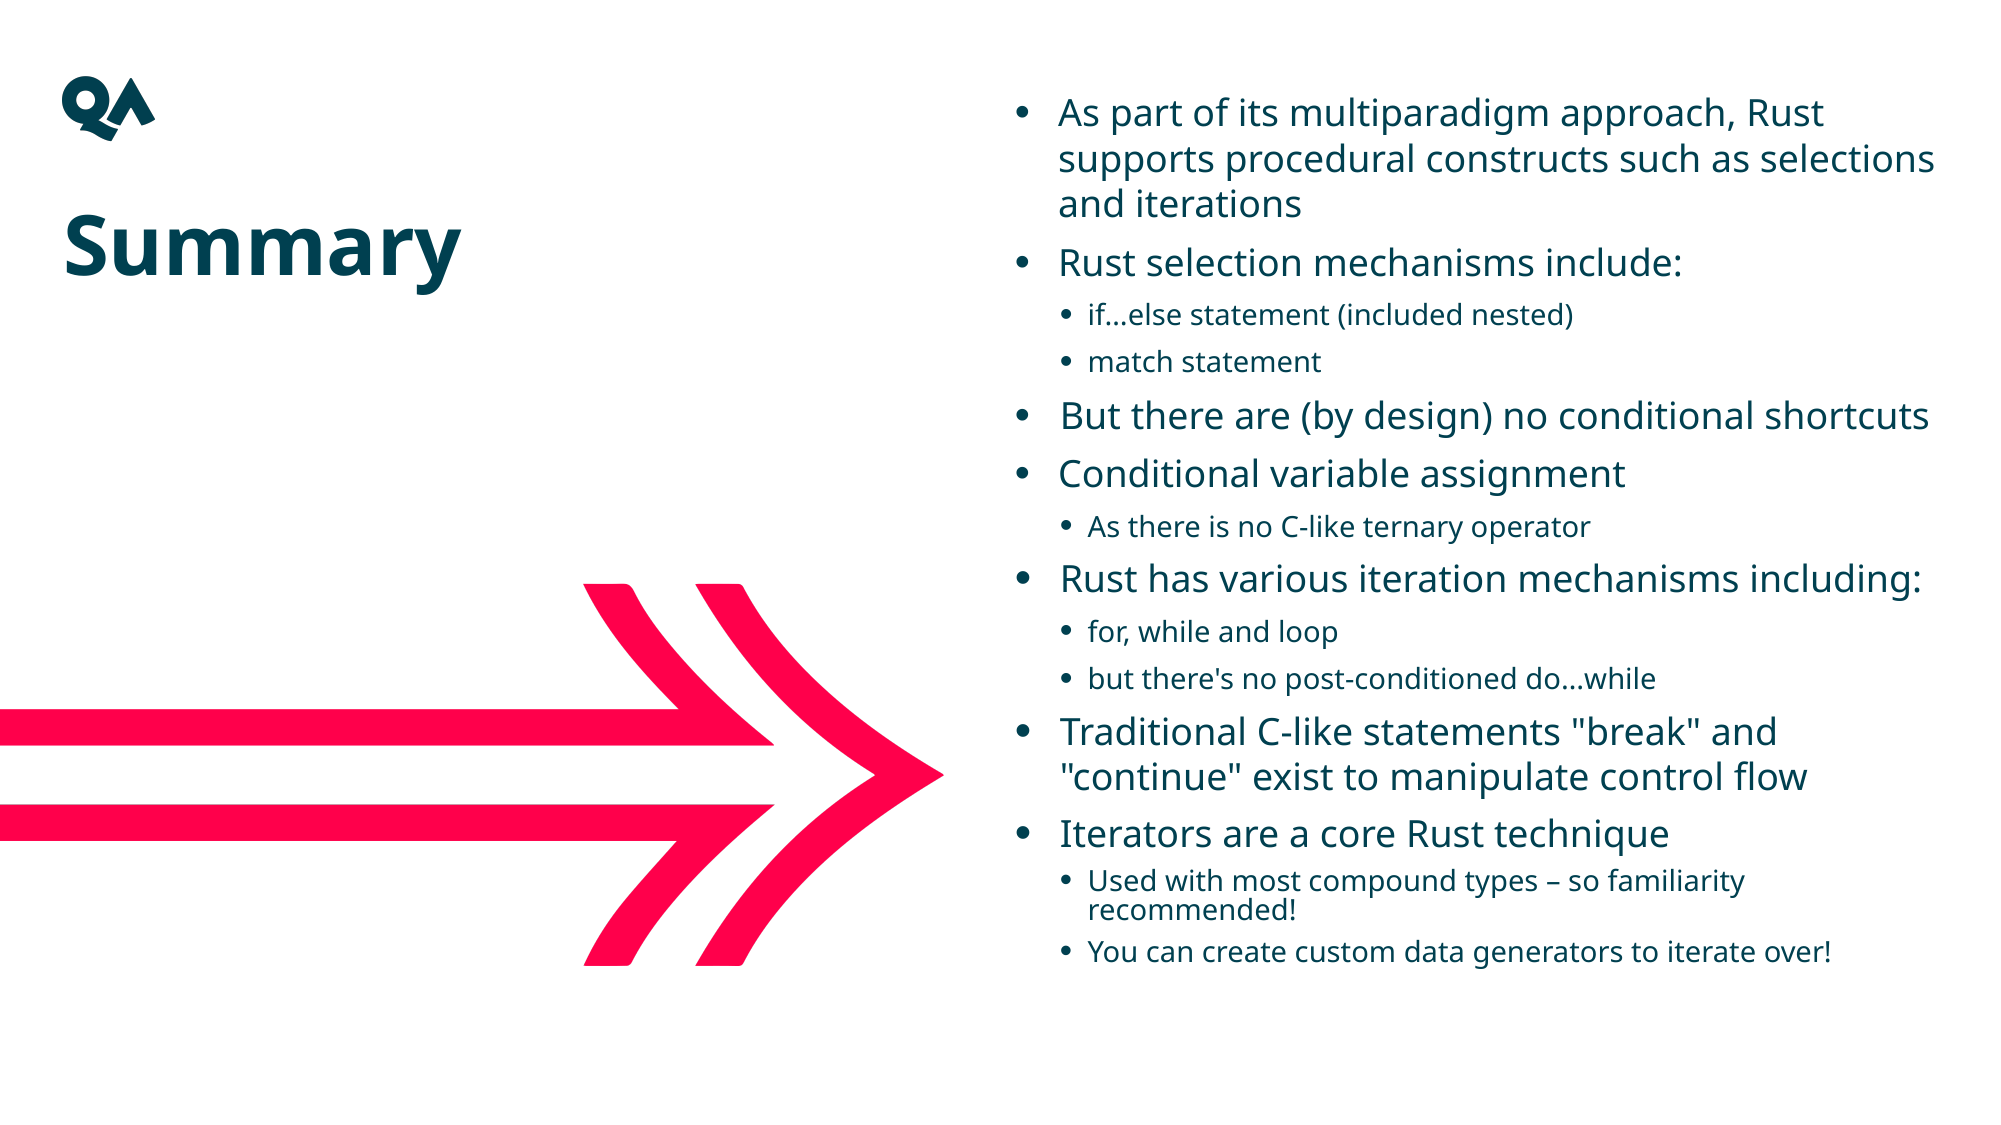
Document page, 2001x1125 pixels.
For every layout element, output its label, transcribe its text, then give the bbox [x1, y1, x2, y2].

list Summary [63, 203, 670, 526]
list As part of its multiparadigm approach, Rust supports procedural constructs such as selections and iterations Rust selection mechanisms include: if…else statement (included nested) match statement But there are (by design) no conditional shortcuts Conditional variable assignment As there is no C-like ternary operator Rust has various iteration mechanisms including: for, while and loop but there's no post-conditioned do…while Traditional C-like statements "break" and "continue" exist to manipulate control flow Iterators are a core Rust technique Used with most compound types – so familiarity recommended! You can create custom data generators to iterate over! [1014, 87, 1937, 876]
picture [0, 563, 950, 987]
picture [44, 61, 173, 153]
